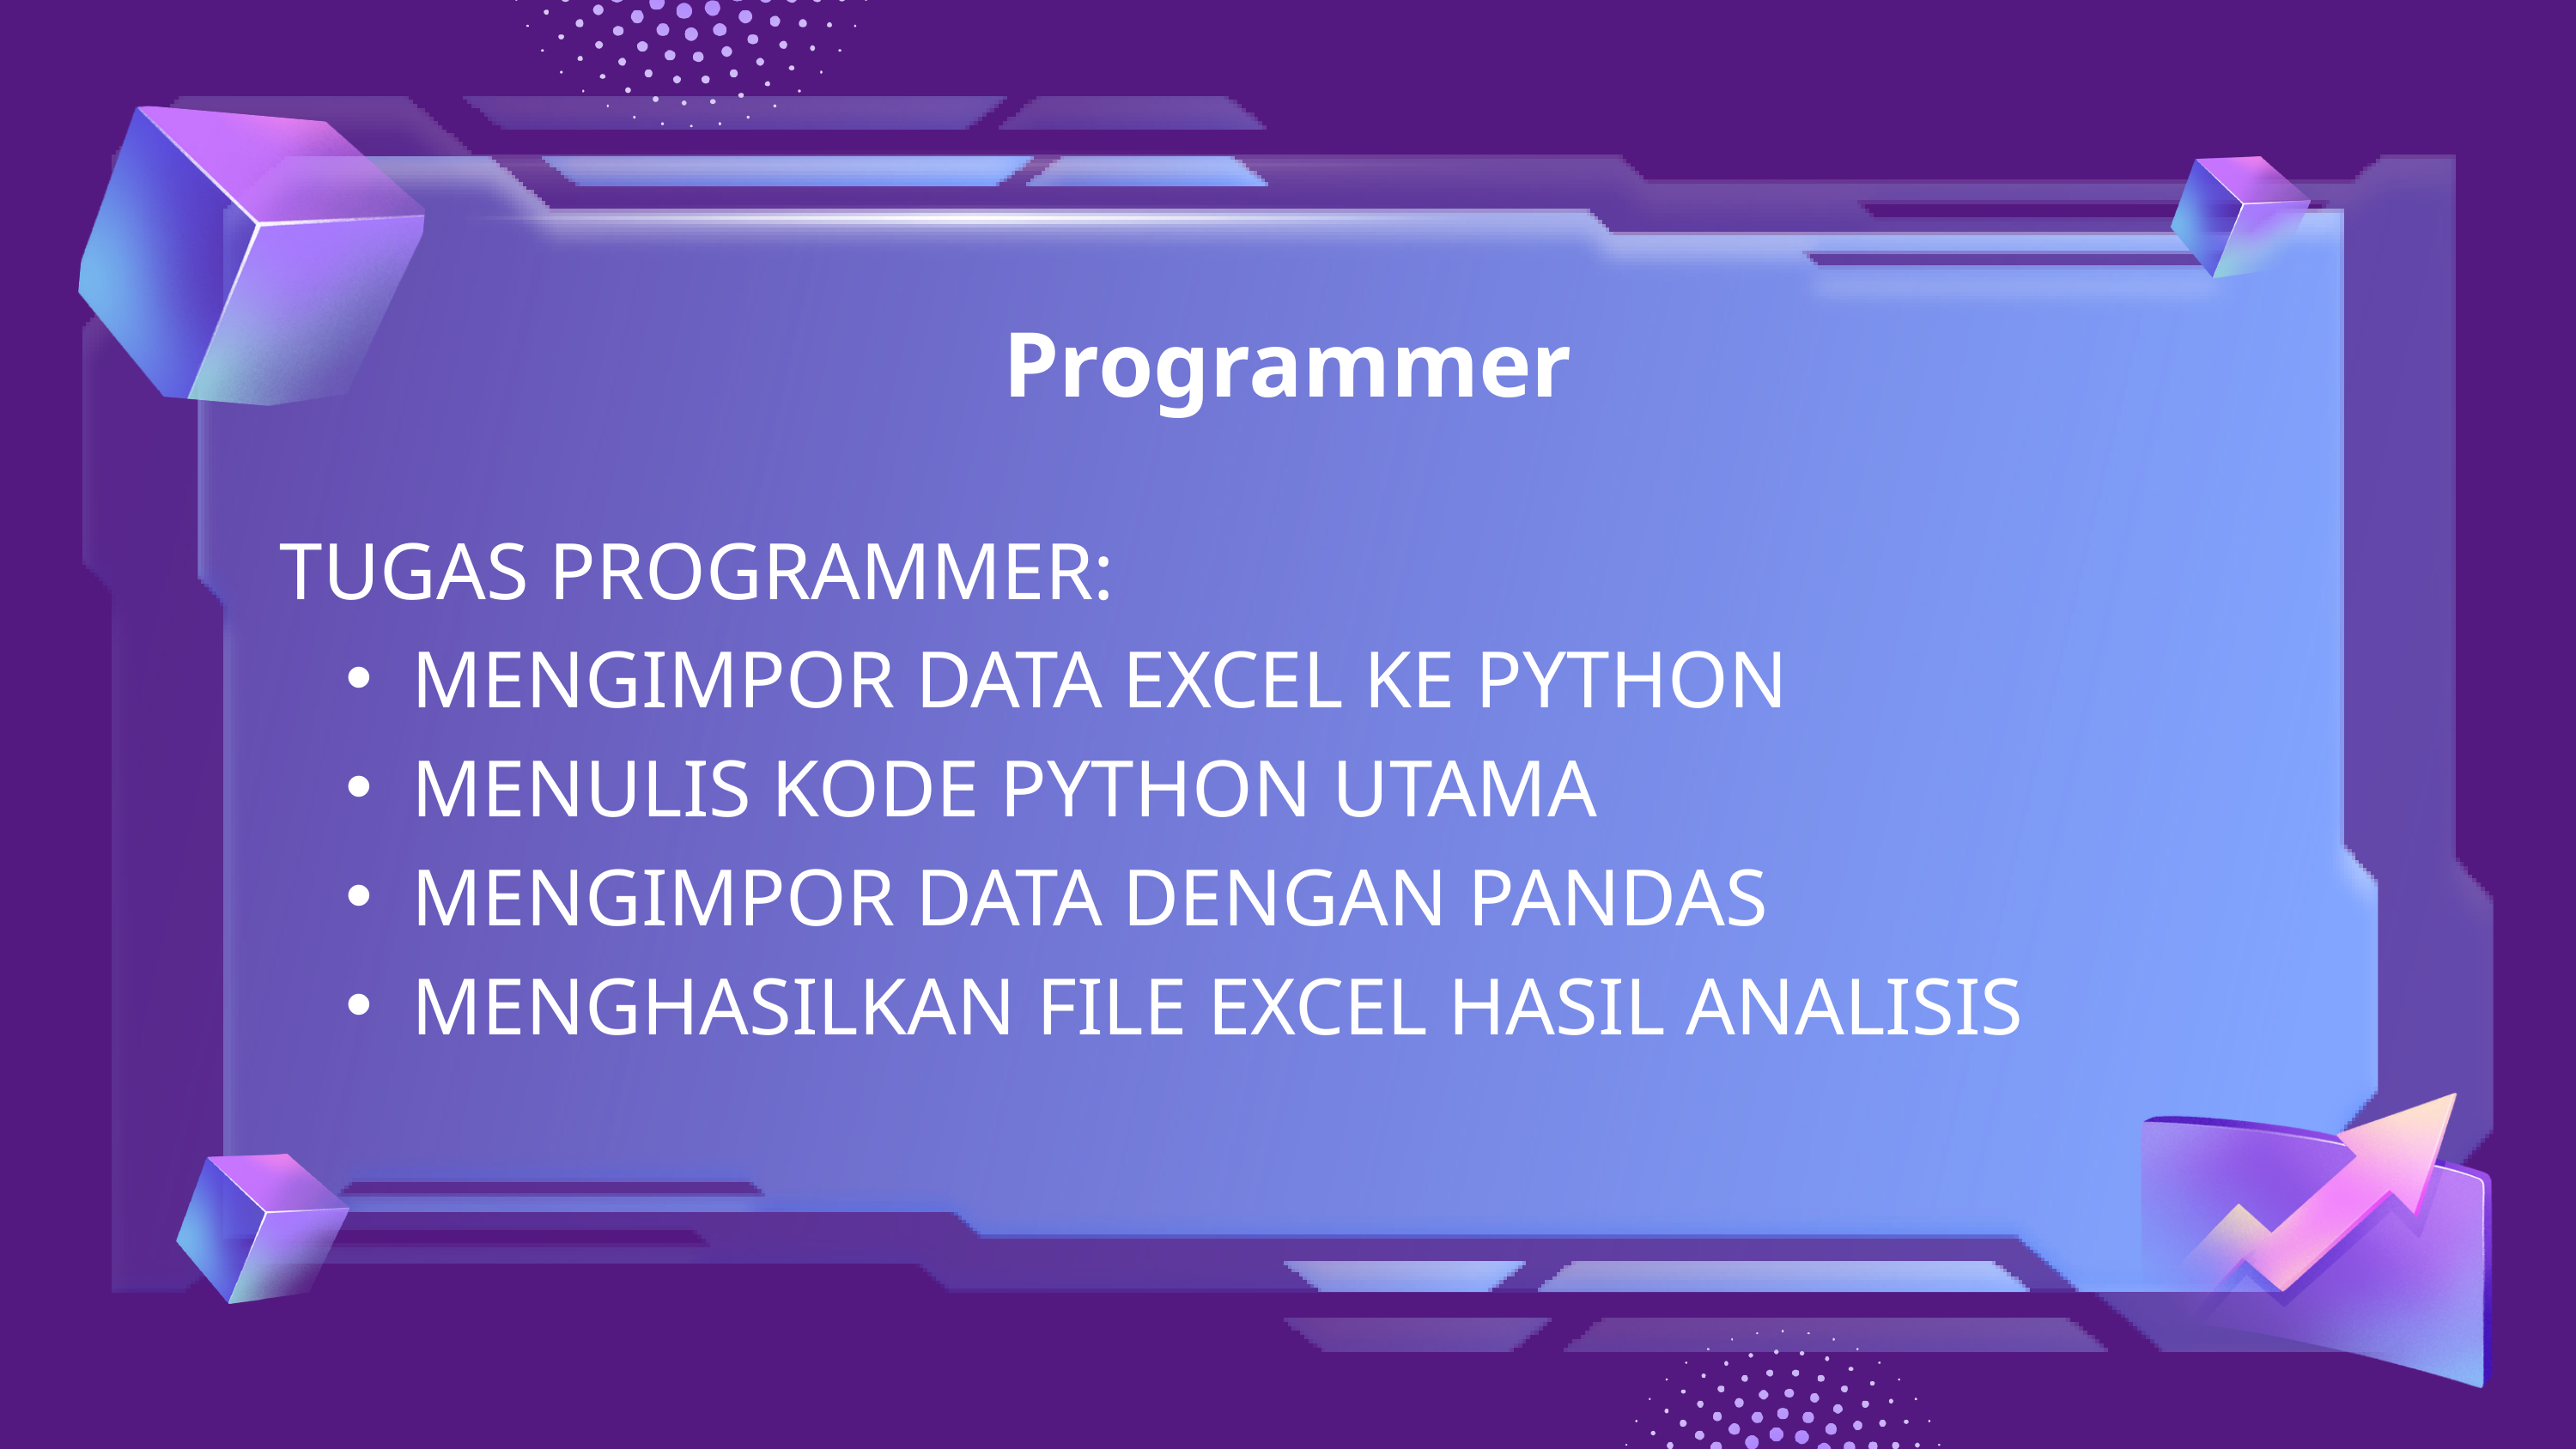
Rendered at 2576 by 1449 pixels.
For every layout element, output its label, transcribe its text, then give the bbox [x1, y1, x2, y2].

text_box [174, 1154, 350, 1304]
text_box [82, 390, 2130, 1352]
text_box [506, 0, 880, 128]
text_box [2169, 156, 2312, 278]
text_box [197, 156, 2379, 1292]
text_box [82, 96, 2494, 1093]
text_box TUGAS PROGRAMMER: MENGIMPOR DATA EXCEL KE PYTHON MENULIS KODE PYTHON UTAMA MENGIMPOR DATA DENGAN PANDAS MENGHASILKAN FILE EXCEL HASIL ANALISIS [279, 506, 2170, 1051]
text_box Programmer [380, 316, 2196, 415]
text_box [70, 100, 433, 419]
text_box [2130, 1093, 2504, 1394]
text_box [1617, 1330, 1952, 1449]
